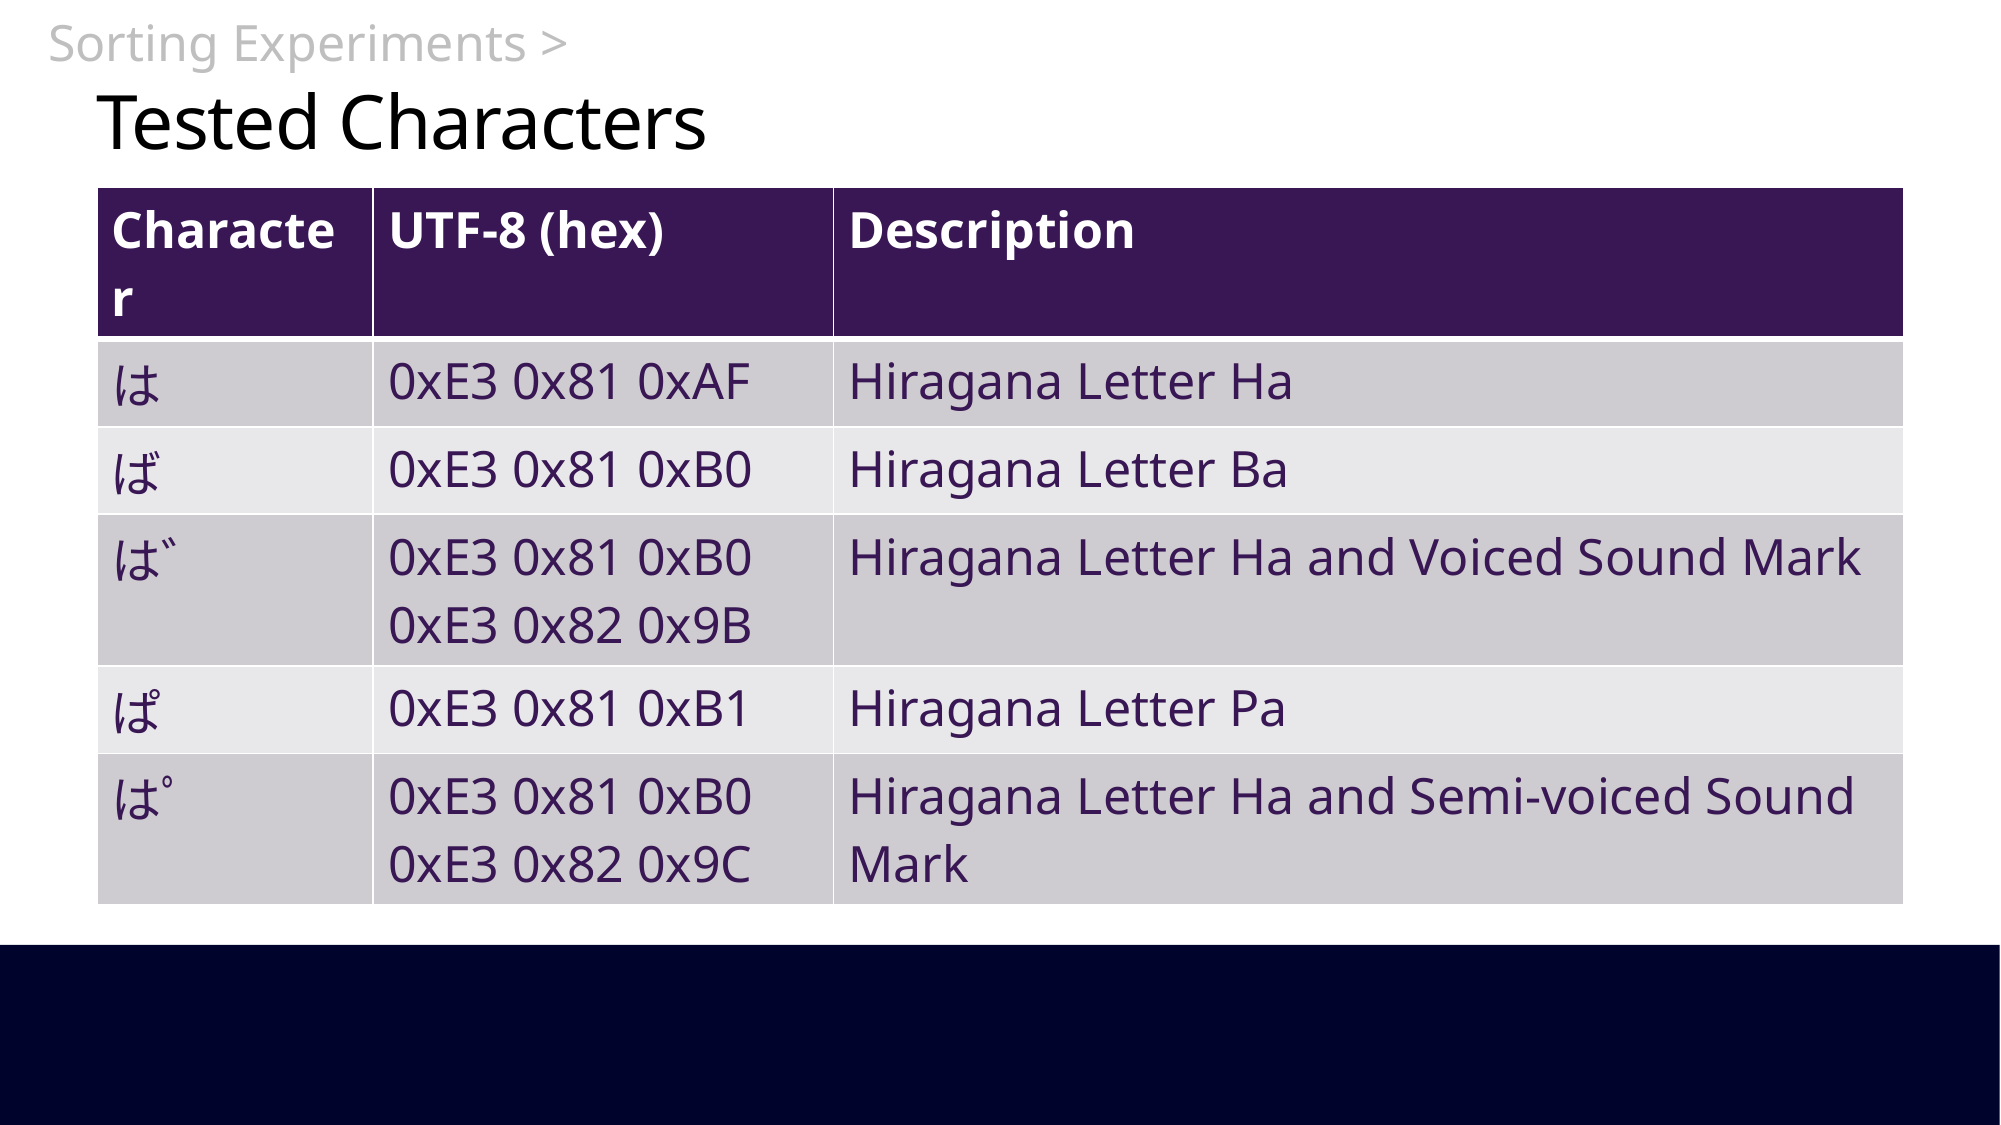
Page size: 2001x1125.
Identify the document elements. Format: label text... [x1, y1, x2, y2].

table_cell ぱ [98, 667, 372, 753]
table_cell Hiragana Letter Ha and Semi-voiced Sound Mark [834, 754, 1903, 904]
table_cell Hiragana Letter Ba [834, 428, 1903, 513]
table_header UTF-8 (hex) [374, 188, 833, 336]
table_cell 0xE3 0x81 0xB1 [374, 667, 833, 753]
table_header Description [834, 188, 1903, 336]
table_cell はﾟ [98, 754, 372, 904]
table_cell ば [98, 428, 372, 513]
title Tested Characters [96, 75, 1904, 166]
table_cell は [98, 342, 372, 426]
table_cell Hiragana Letter Pa [834, 667, 1903, 753]
table_header Character [98, 188, 372, 336]
table_cell Hiragana Letter Ha [834, 342, 1903, 426]
table_cell 0xE3 0x81 0xB0 [374, 428, 833, 513]
table_cell 0xE3 0x81 0xB0 0xE3 0x82 0x9C [374, 754, 833, 904]
table_cell Hiragana Letter Ha and Voiced Sound Mark [834, 515, 1903, 665]
table_cell 0xE3 0x81 0xB0 0xE3 0x82 0x9B [374, 515, 833, 665]
table_cell は゛ [98, 515, 372, 665]
table_cell 0xE3 0x81 0xAF [374, 342, 833, 426]
list Sorting Experiments > [48, 11, 1952, 72]
